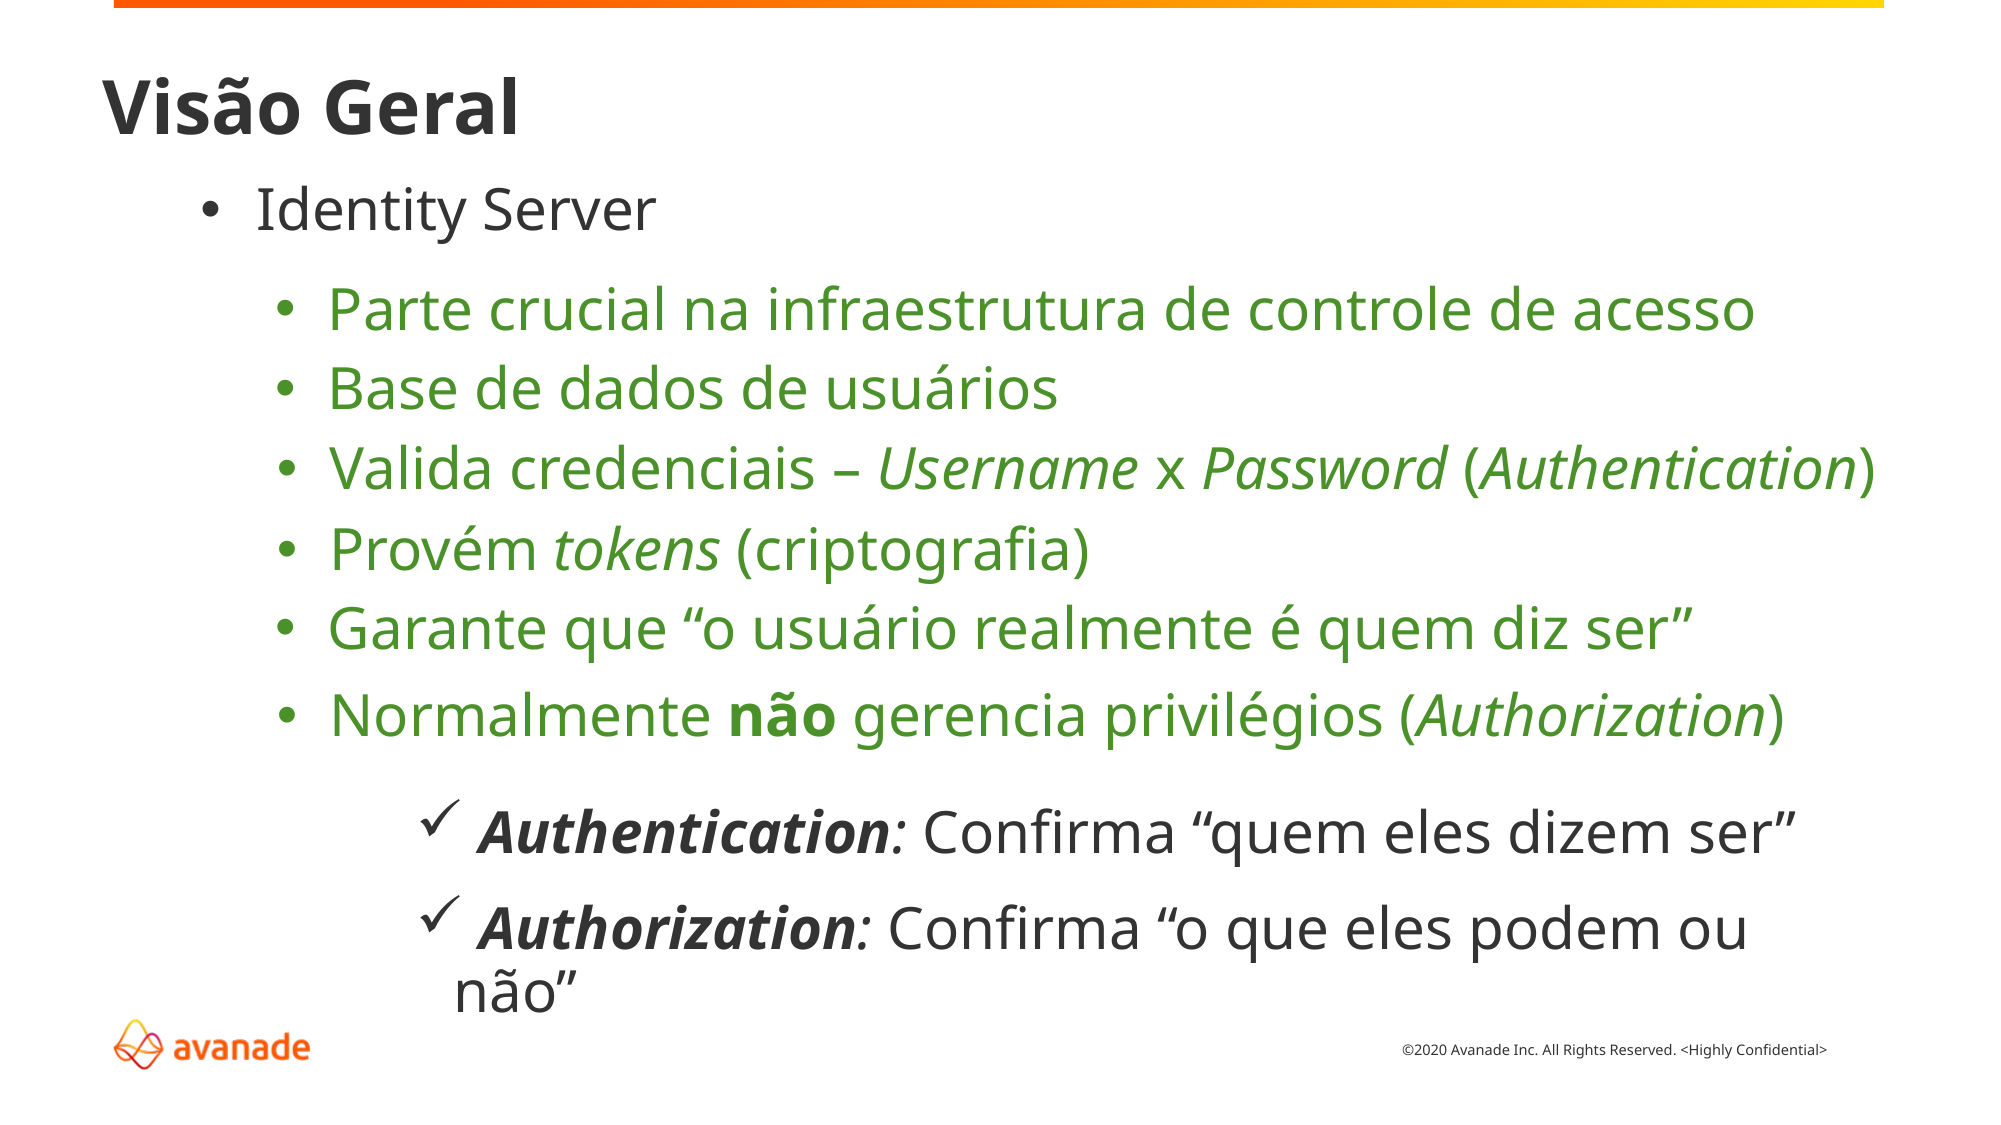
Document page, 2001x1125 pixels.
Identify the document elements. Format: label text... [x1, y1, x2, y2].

text_box Visão Geral [87, 62, 1813, 162]
text_box Authentication: Confirma “quem eles dizem ser” [325, 795, 1947, 874]
text_box Valida credenciais – Username x Password (Authentication) [186, 431, 1912, 511]
text_box Base de dados de usuários [185, 351, 1911, 431]
text_box Provém tokens (criptografia) [186, 512, 1912, 592]
text_box Normalmente não gerencia privilégios (Authorization) [186, 679, 1912, 758]
text_box Parte crucial na infraestrutura de controle de acesso [185, 272, 1911, 351]
text_box Garante que “o usuário realmente é quem diz ser” [185, 591, 1911, 670]
list Identity Server [185, 172, 716, 252]
picture [93, 999, 339, 1090]
text_box Authorization: Confirma “o que eles podem ou não” [325, 891, 1875, 970]
